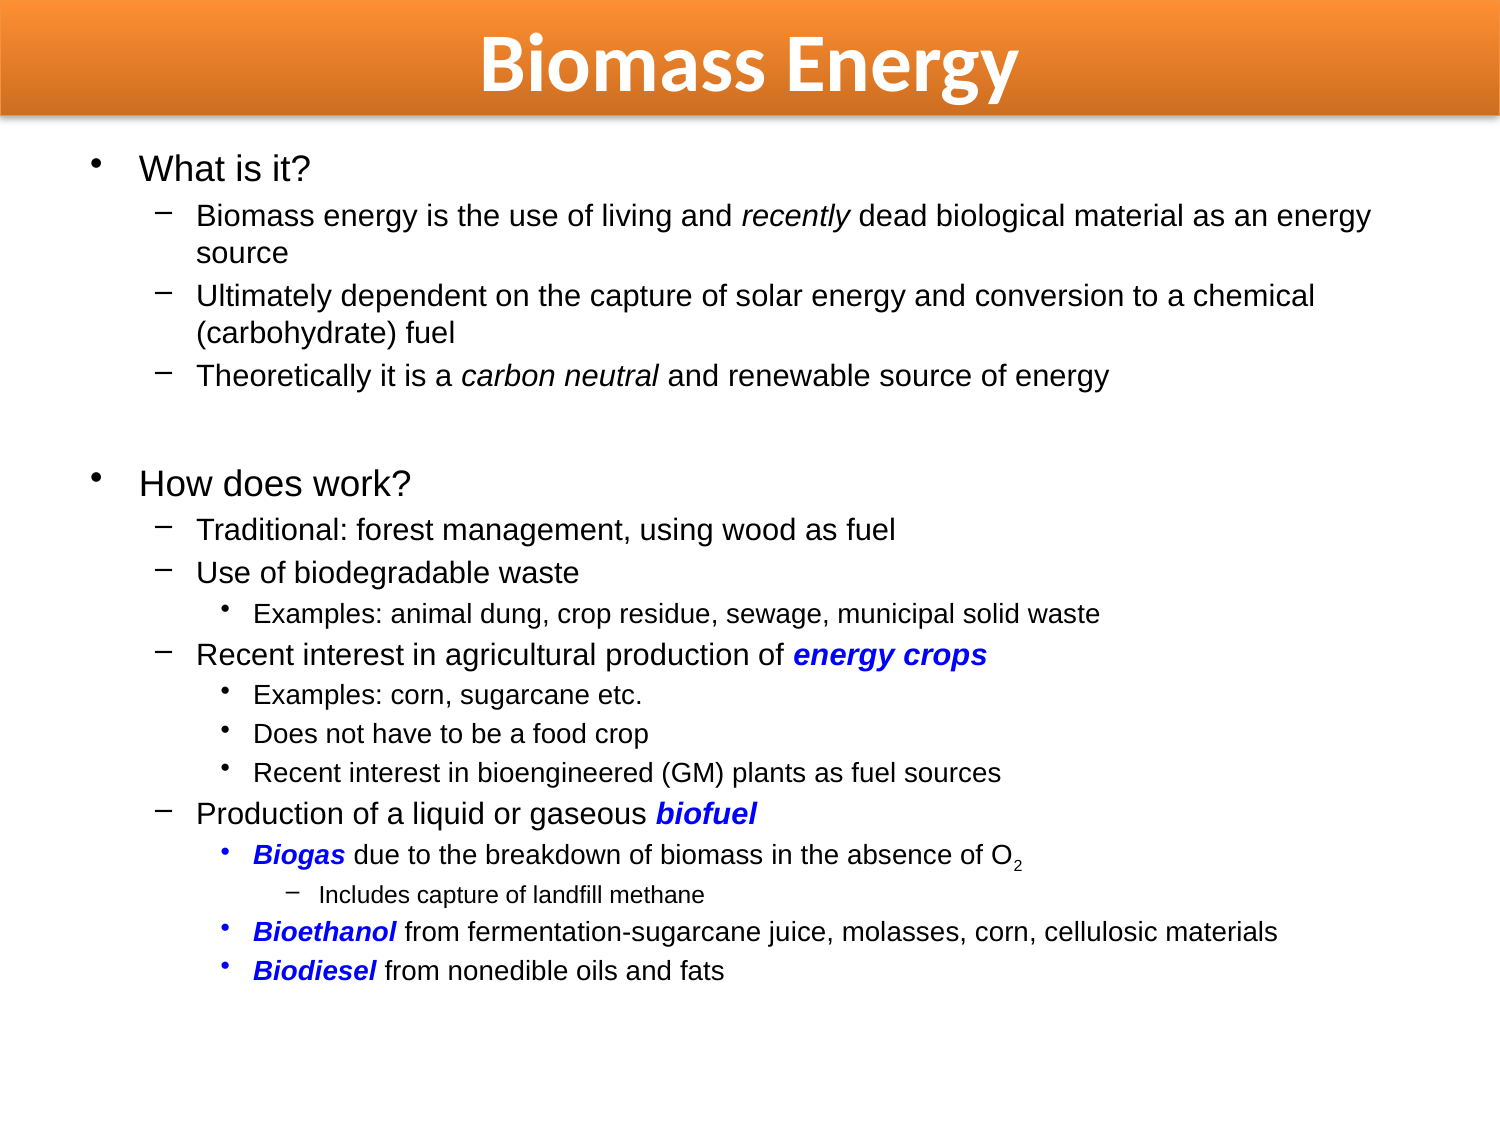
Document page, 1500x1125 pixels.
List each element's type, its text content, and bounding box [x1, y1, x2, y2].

text_box Biomass Energy [0, 0, 1500, 116]
list What is it? Biomass energy is the use of living and recently dead biological material as an energy source Ultimately dependent on the capture of solar energy and conversion to a chemical (carbohydrate) fuel Theoretically it is a carbon neutral and renewable source of energy How does work? Traditional: forest management, using wood as fuel Use of biodegradable waste Examples: animal dung, crop residue, sewage, municipal solid waste Recent interest in agricultural production of energy crops Examples: corn, sugarcane etc. Does not have to be a food crop Recent interest in bioengineered (GM) plants as fuel sources Production of a liquid or gaseous biofuel Biogas due to the breakdown of biomass in the absence of O2 Includes capture of landfill methane Bioethanol from fermentation-sugarcane juice, molasses, corn, cellulosic materials Biodiesel from nonedible oils and fats [75, 137, 1425, 1005]
